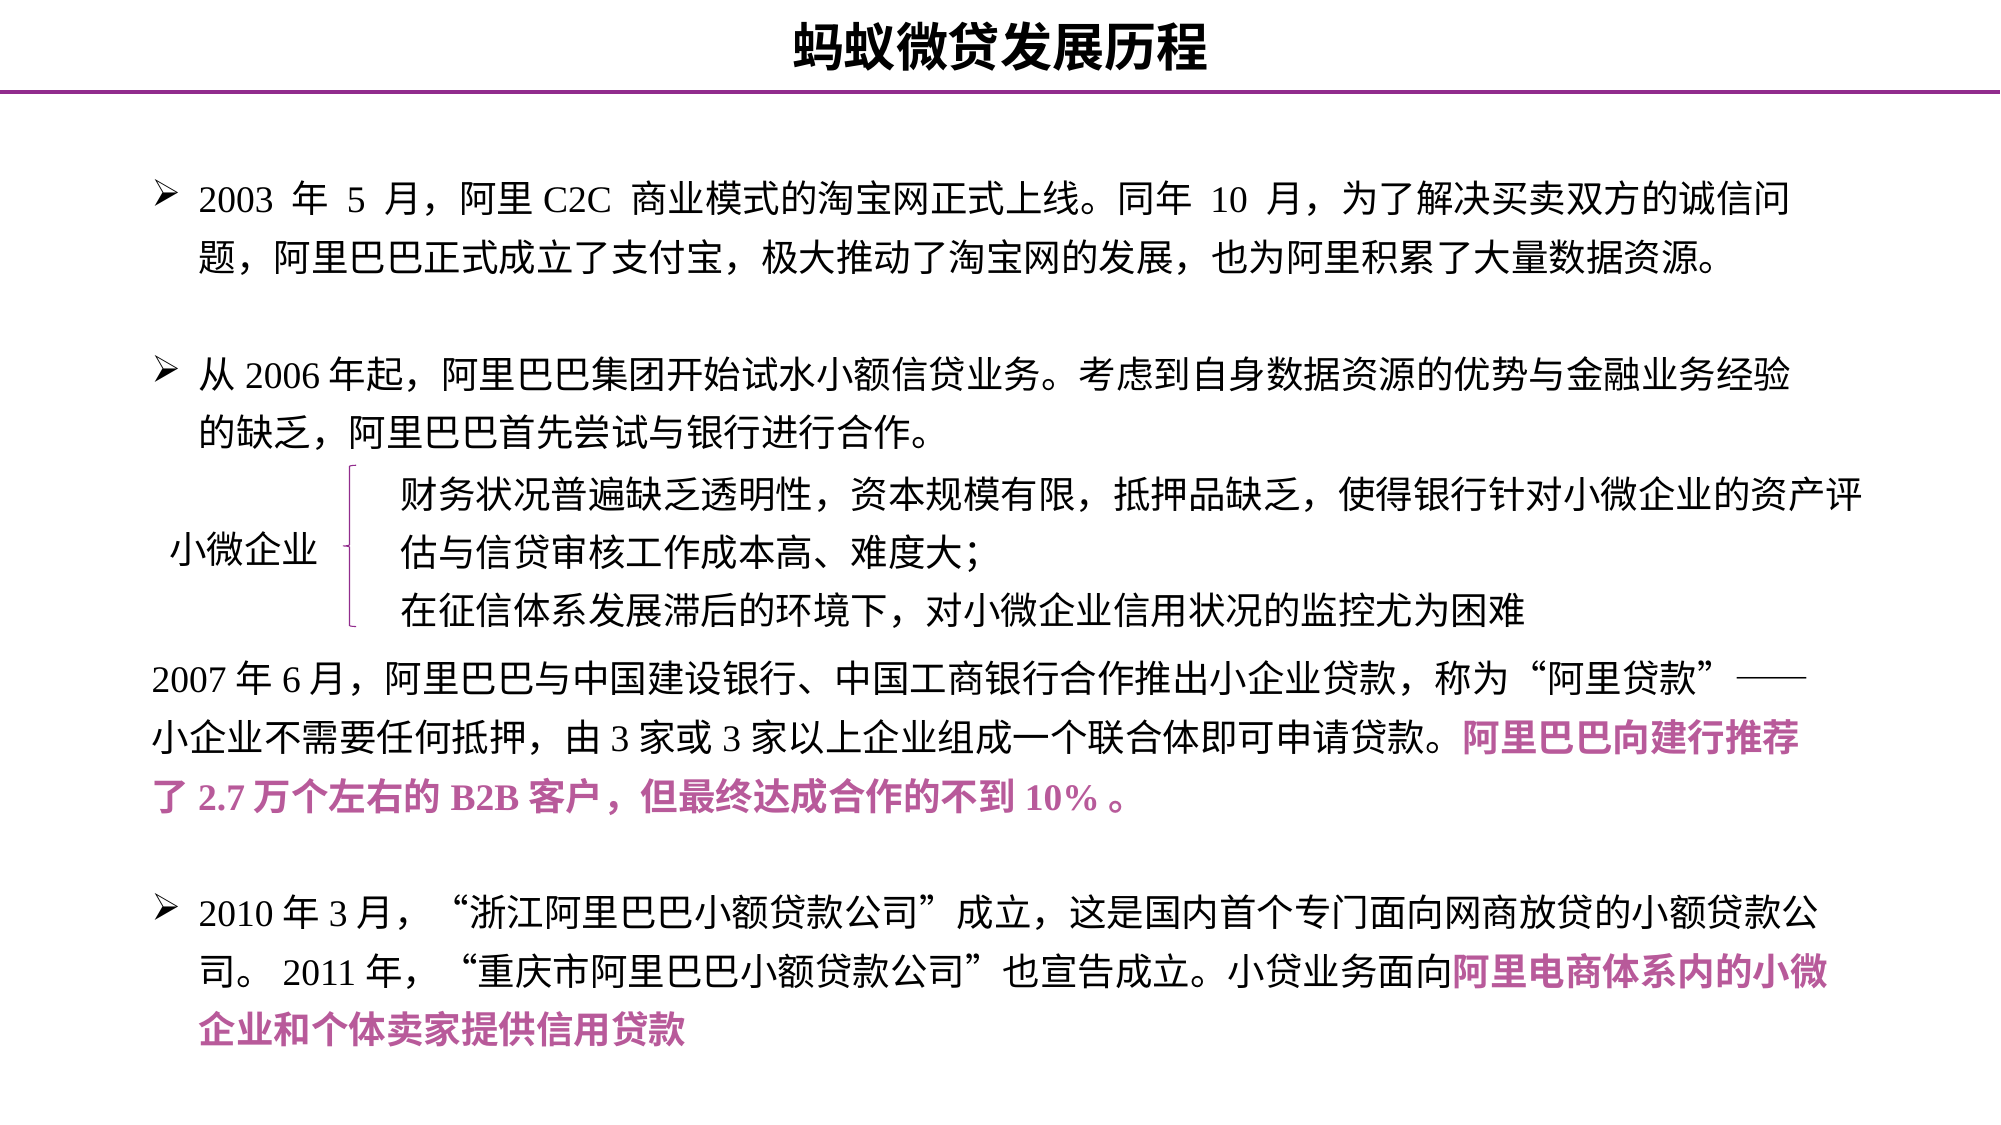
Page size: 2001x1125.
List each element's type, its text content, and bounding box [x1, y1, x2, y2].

text_box 蚂蚁微贷发展历程 [0, 12, 2000, 85]
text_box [136, 154, 1892, 1068]
